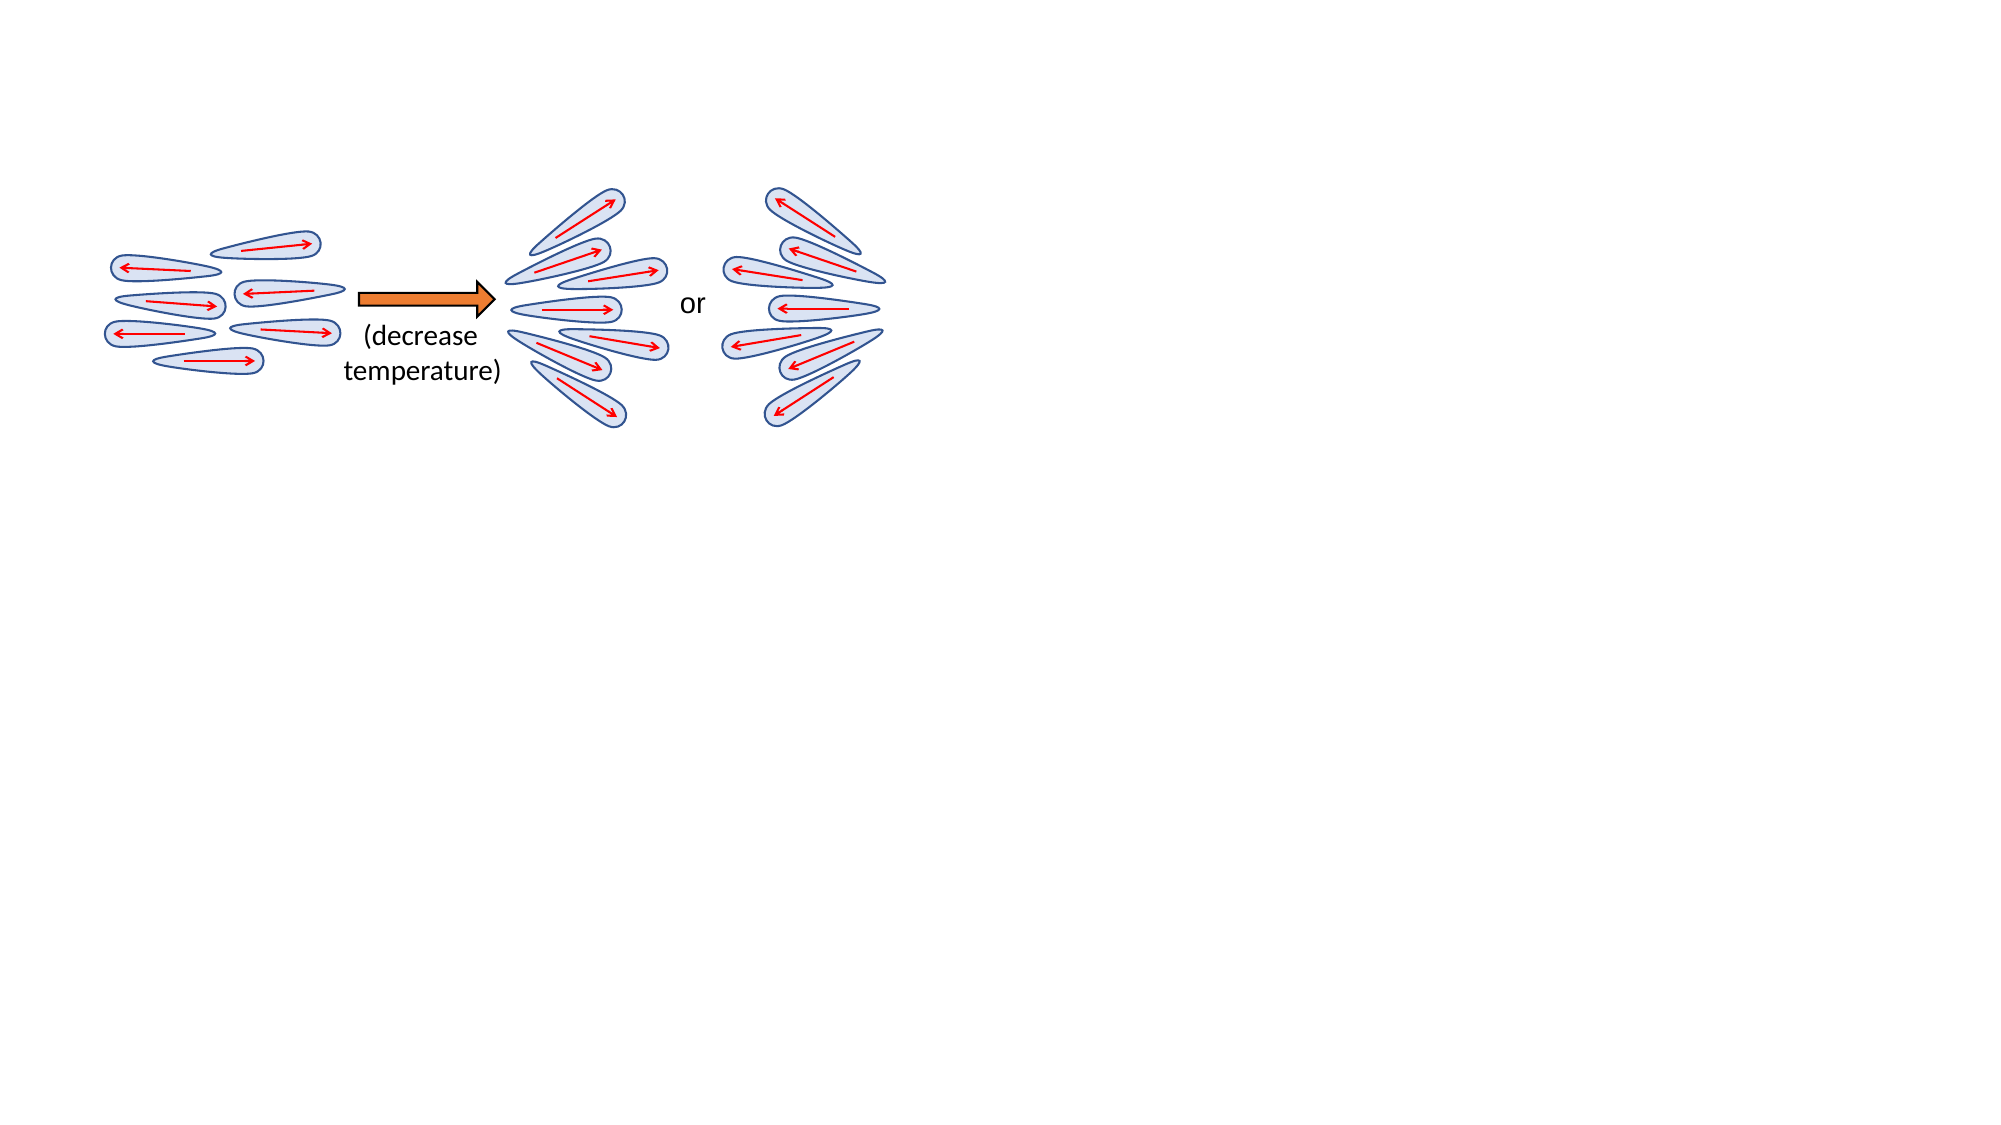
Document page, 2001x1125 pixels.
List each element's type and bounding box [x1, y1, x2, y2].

text_box [104, 175, 890, 436]
